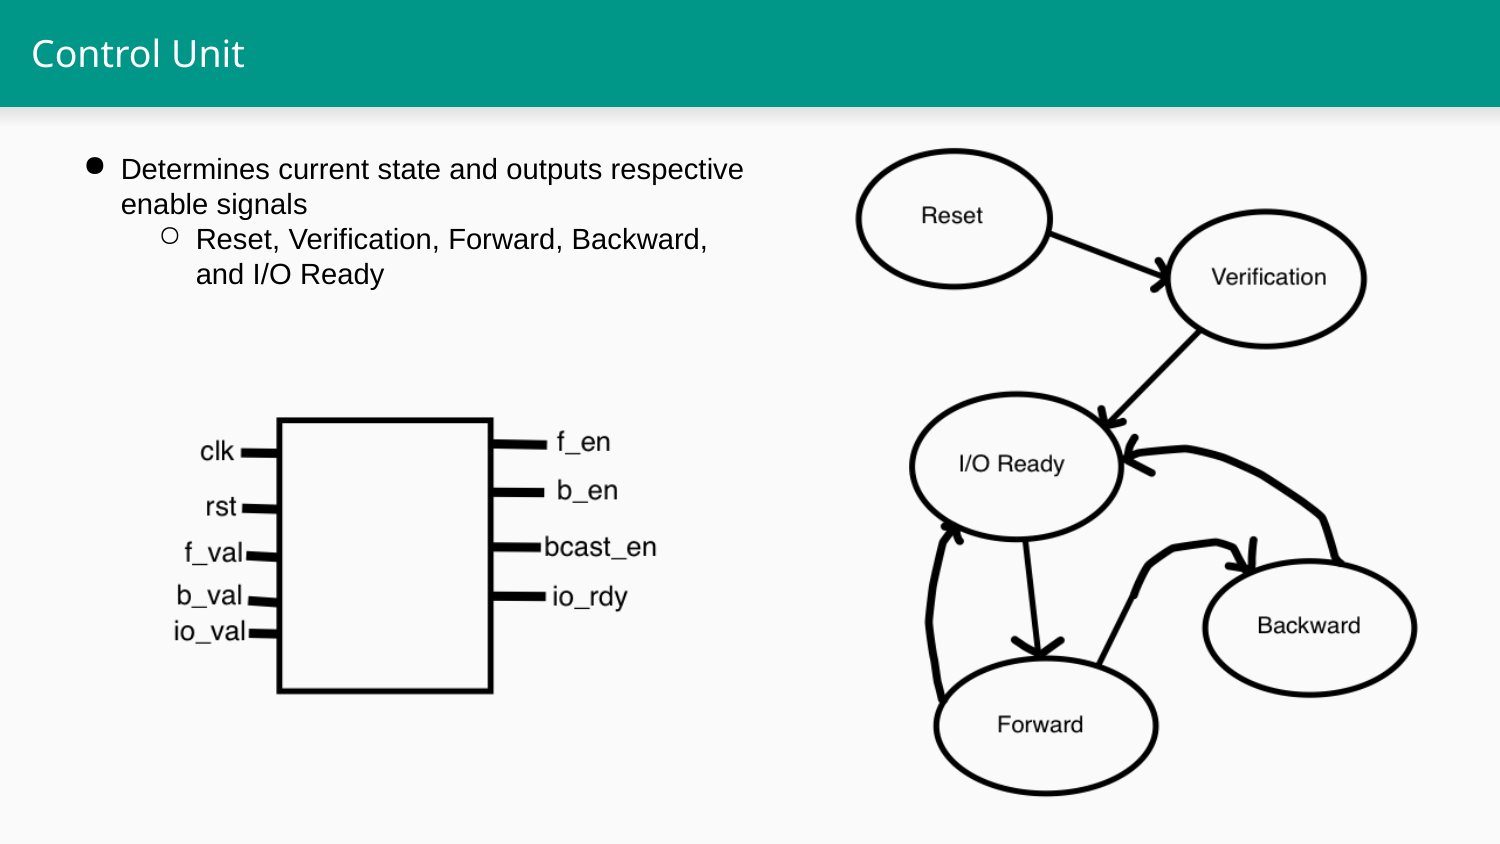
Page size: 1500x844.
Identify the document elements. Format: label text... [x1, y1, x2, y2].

picture [798, 115, 1500, 844]
title Control Unit [16, 2, 1464, 102]
text_box Determines current state and outputs respective enable signals Reset, Verification, Forward, Backward, and I/O Ready [30, 135, 763, 329]
picture [124, 309, 669, 804]
